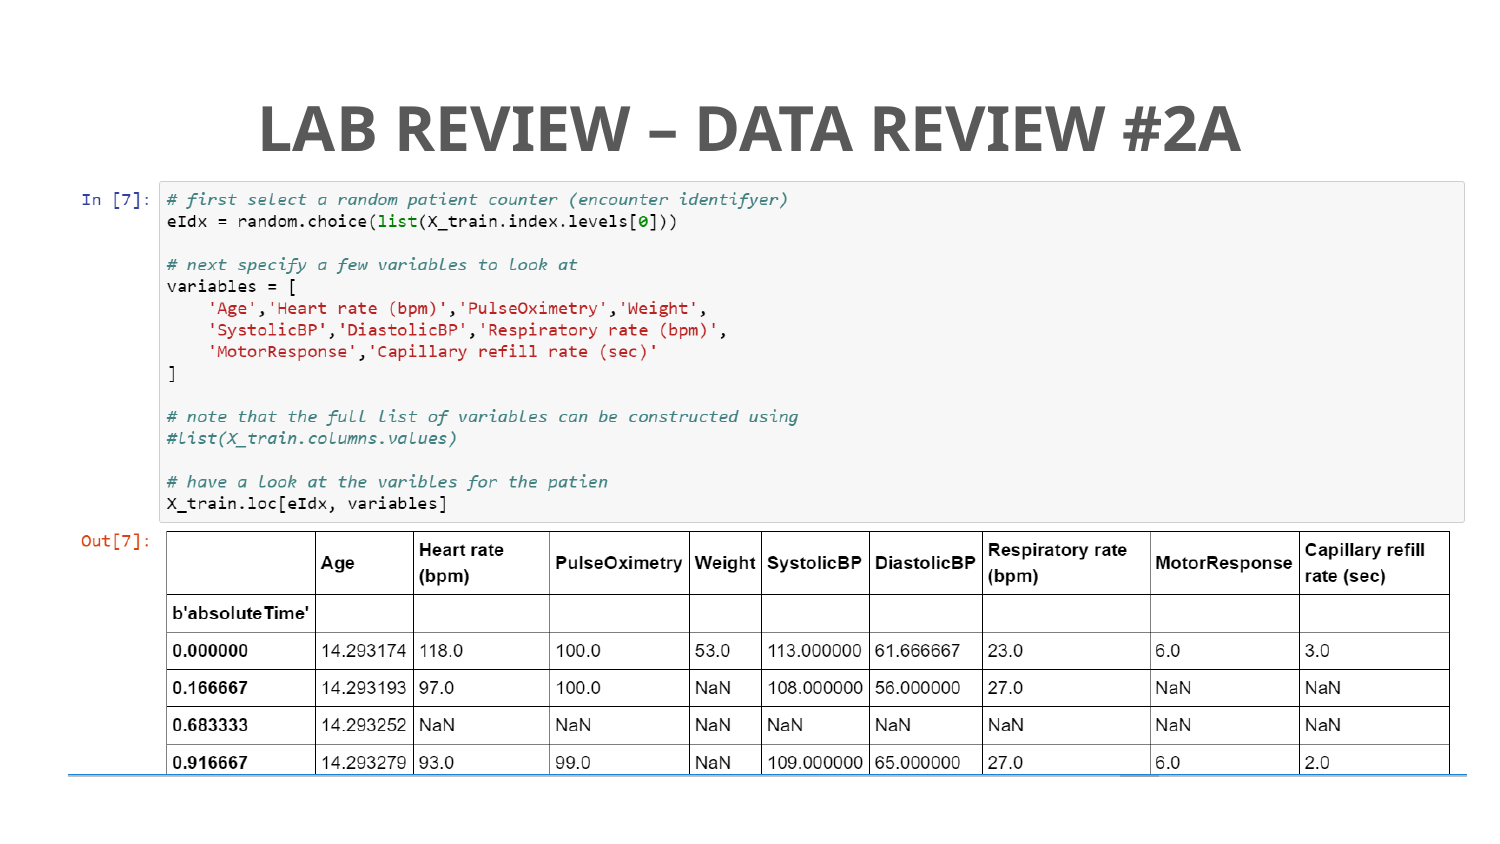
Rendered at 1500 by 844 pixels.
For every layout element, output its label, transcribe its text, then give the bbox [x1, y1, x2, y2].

title LAB REVIEW – DATA REVIEW #2A [68, 90, 1432, 169]
picture [67, 170, 1467, 778]
